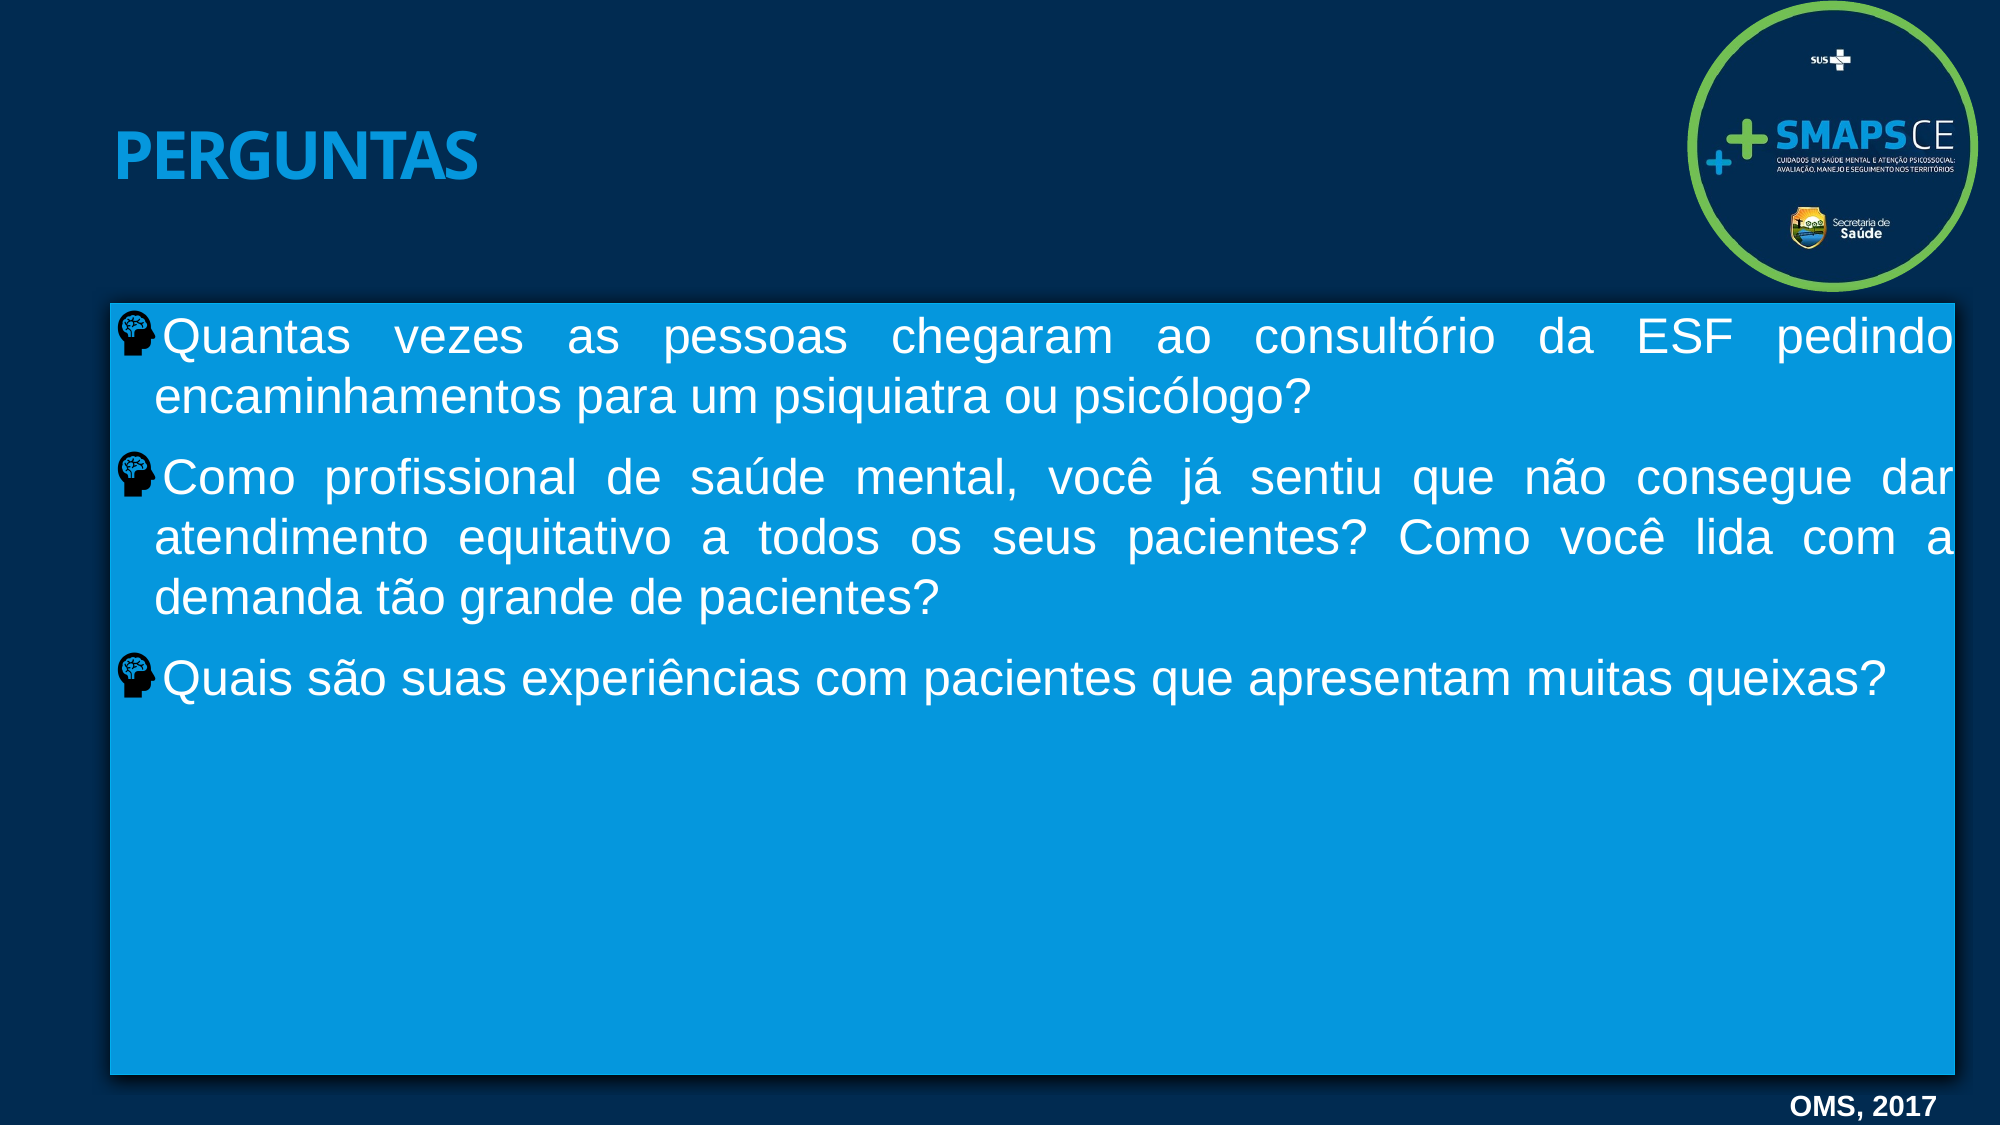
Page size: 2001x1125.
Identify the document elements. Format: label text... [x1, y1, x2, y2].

picture [119, 453, 154, 495]
picture [119, 654, 154, 696]
title perguntas [112, 122, 1645, 194]
list Quantas vezes as pessoas chegaram ao consultório da ESF pedindo encaminhamentos para um psiquiatra ou psicólogo? Como profissional de saúde mental, você já sentiu que não consegue dar atendimento equitativo a todos os seus pacientes? Como você lida com a demanda tão grande de pacientes? Quais são suas experiências com pacientes que apresentam muitas queixas? [110, 303, 1955, 1075]
picture [1687, 0, 1979, 292]
picture [119, 312, 154, 354]
